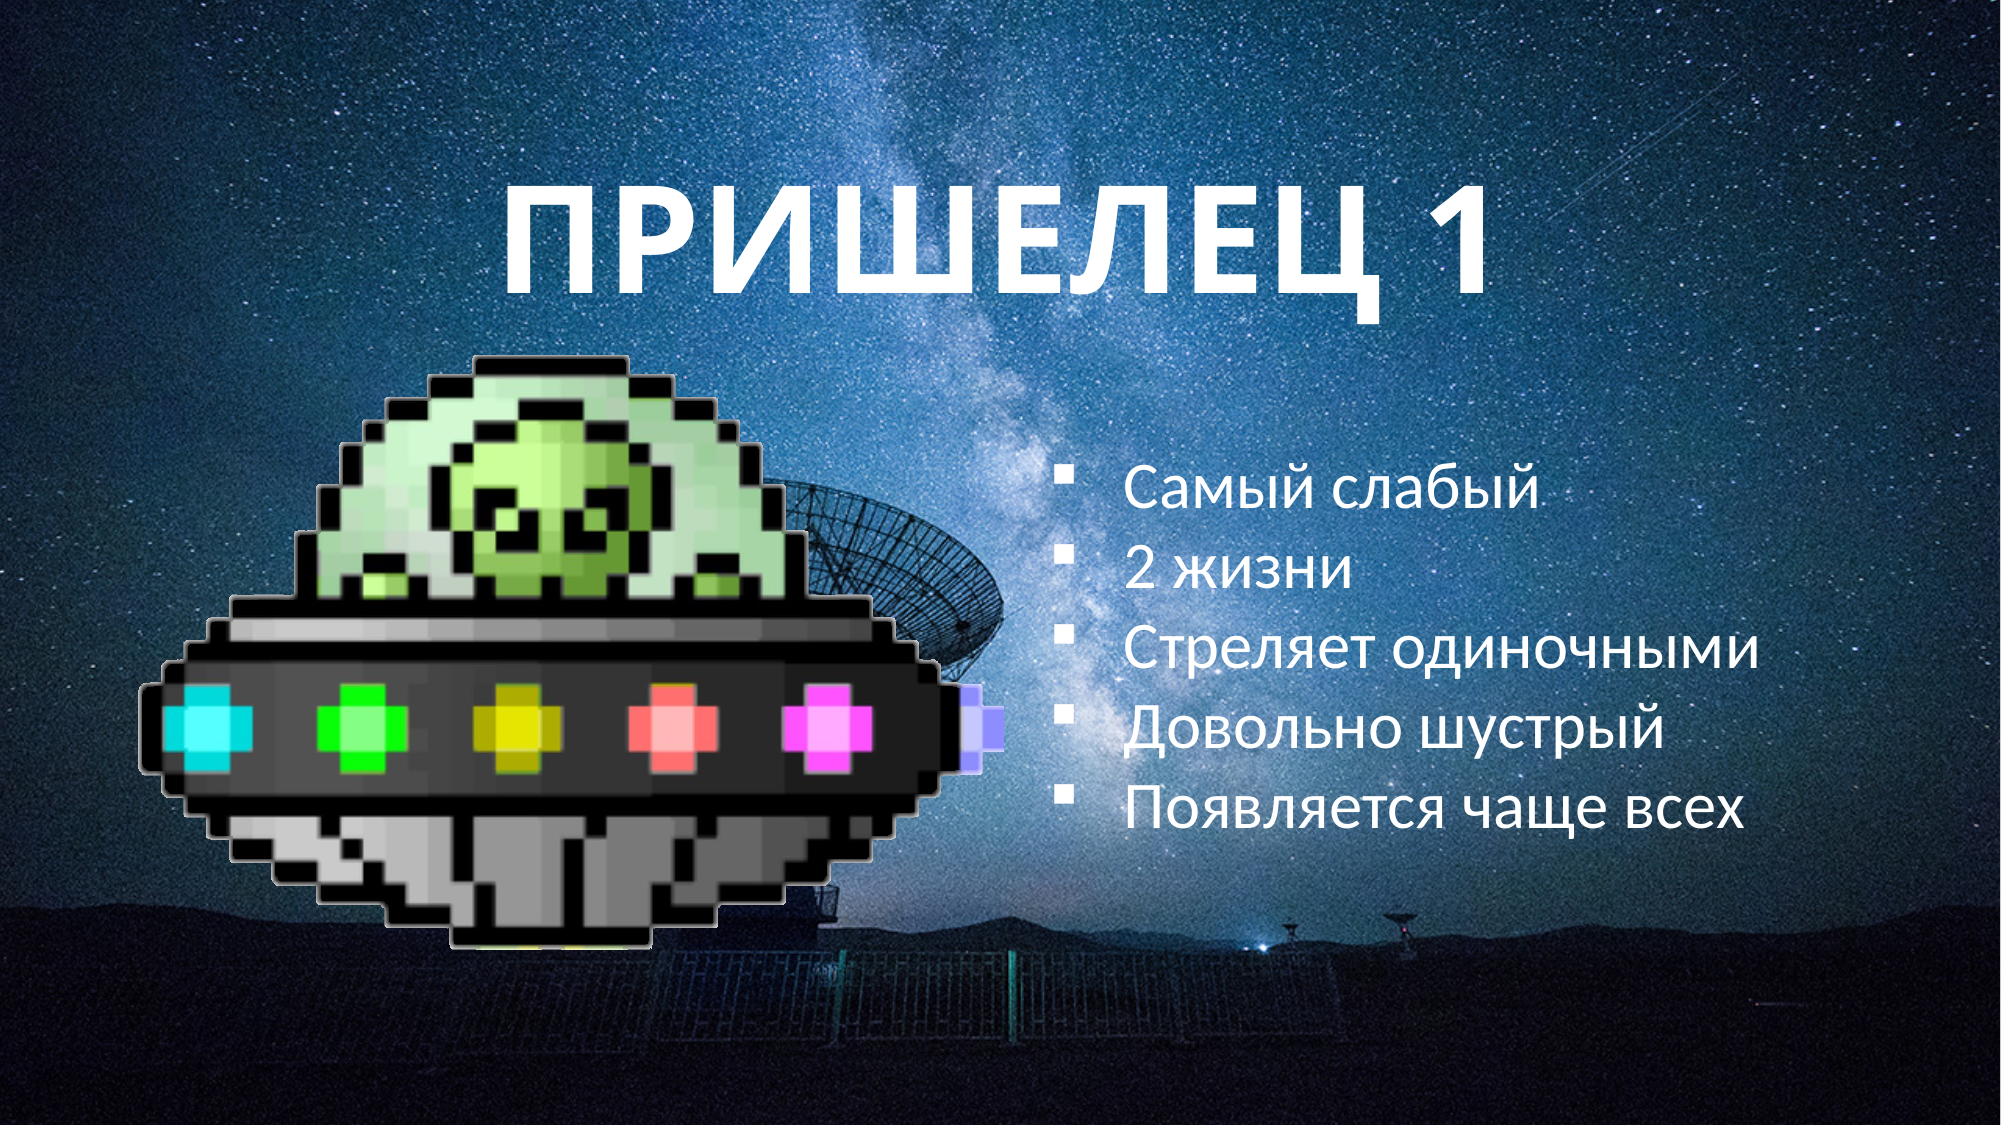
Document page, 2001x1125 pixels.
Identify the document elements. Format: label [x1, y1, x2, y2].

list [0, 0, 2000, 1125]
list [135, 350, 1005, 951]
